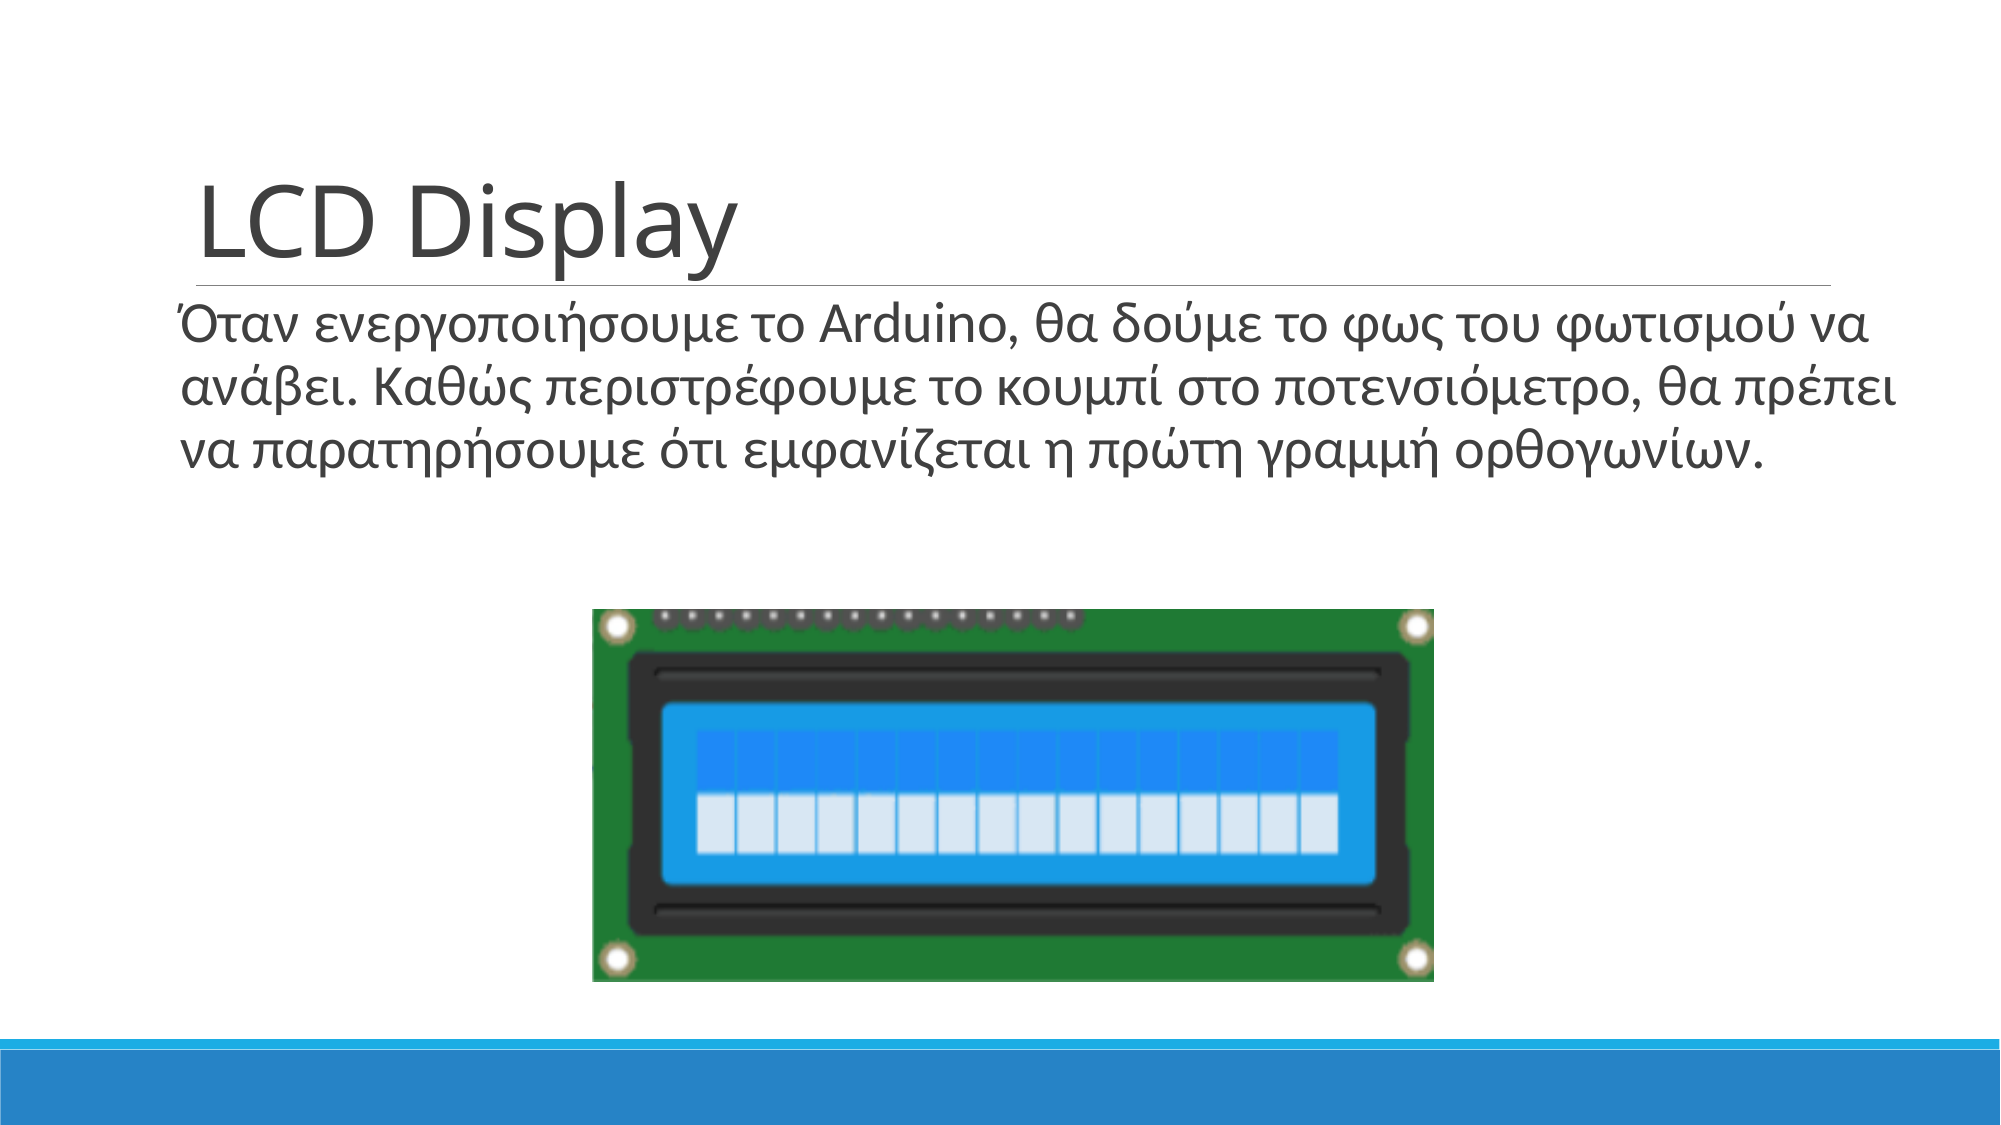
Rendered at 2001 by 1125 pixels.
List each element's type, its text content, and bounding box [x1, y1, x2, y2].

picture [592, 608, 1434, 983]
title LCD Display [180, 47, 1830, 285]
list Όταν ενεργοποιήσουμε το Arduino, θα δούμε το φως του φωτισμού να ανάβει. Καθώς περιστρέφουμε το κουμπί στο ποτενσιόμετρο, θα πρέπει να παρατηρήσουμε ότι εμφανίζεται η πρώτη γραμμή ορθογωνίων. [180, 285, 1972, 510]
